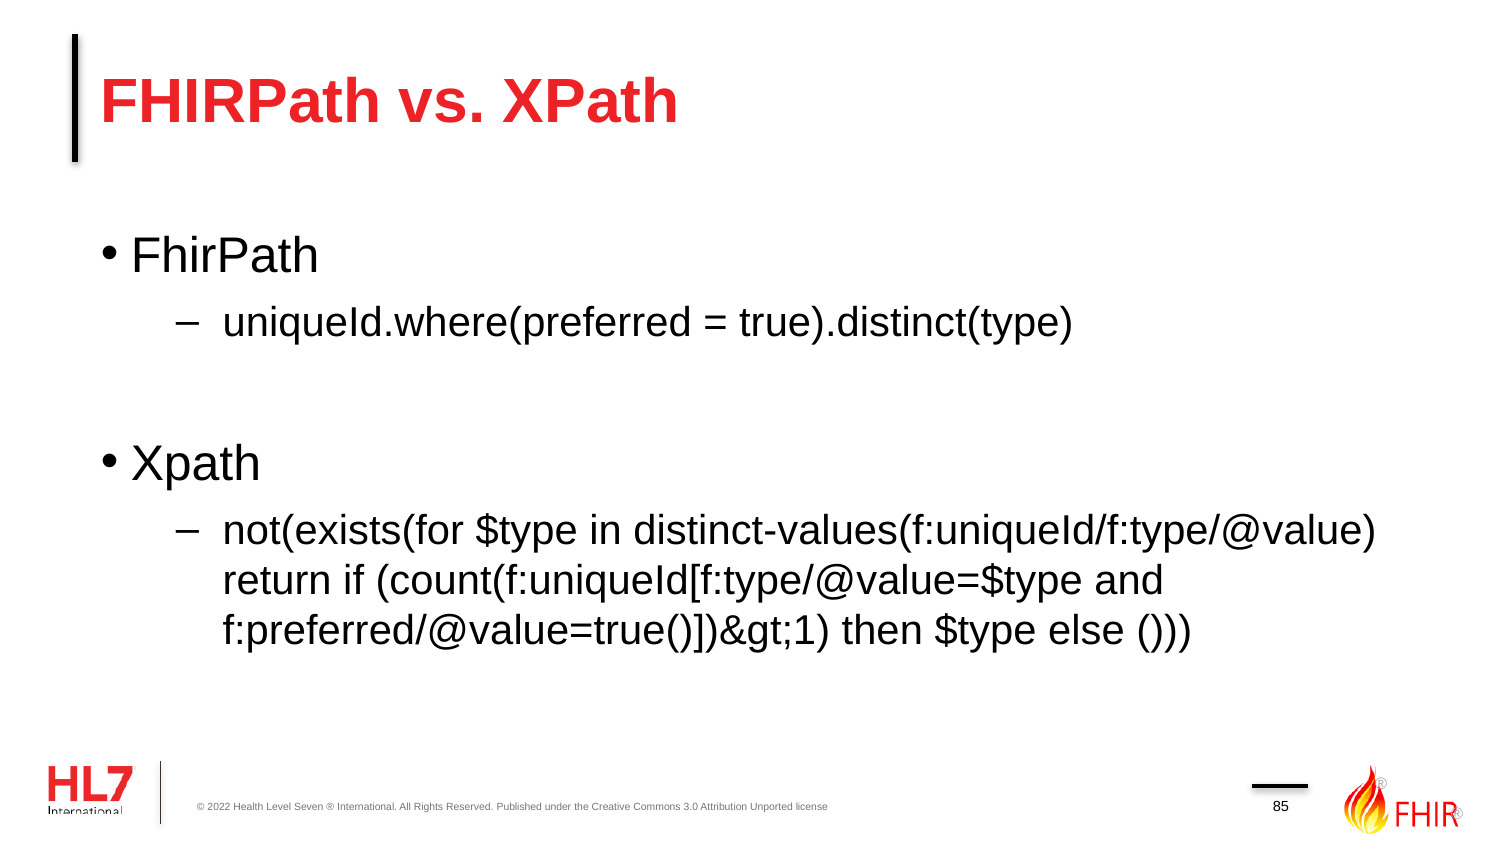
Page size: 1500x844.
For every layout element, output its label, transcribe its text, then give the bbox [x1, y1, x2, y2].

slide_number 85 [1258, 786, 1304, 814]
list FhirPath uniqueId.where(preferred = true).distinct(type) Xpath not(exists(for $type in distinct-values(f:uniqueId/f:type/@value) return if (count(f:uniqueId[f:type/@value=$type and f:preferred/@value=true()])&gt;1) then $type else ())) [100, 222, 1451, 731]
picture [1339, 760, 1463, 837]
title FHIRPath vs. XPath [100, 33, 1451, 163]
footer © 2022 Health Level Seven ® International. All Rights Reserved. Published under the Creative Commons 3.0 Attribution Unported license [196, 786, 941, 813]
